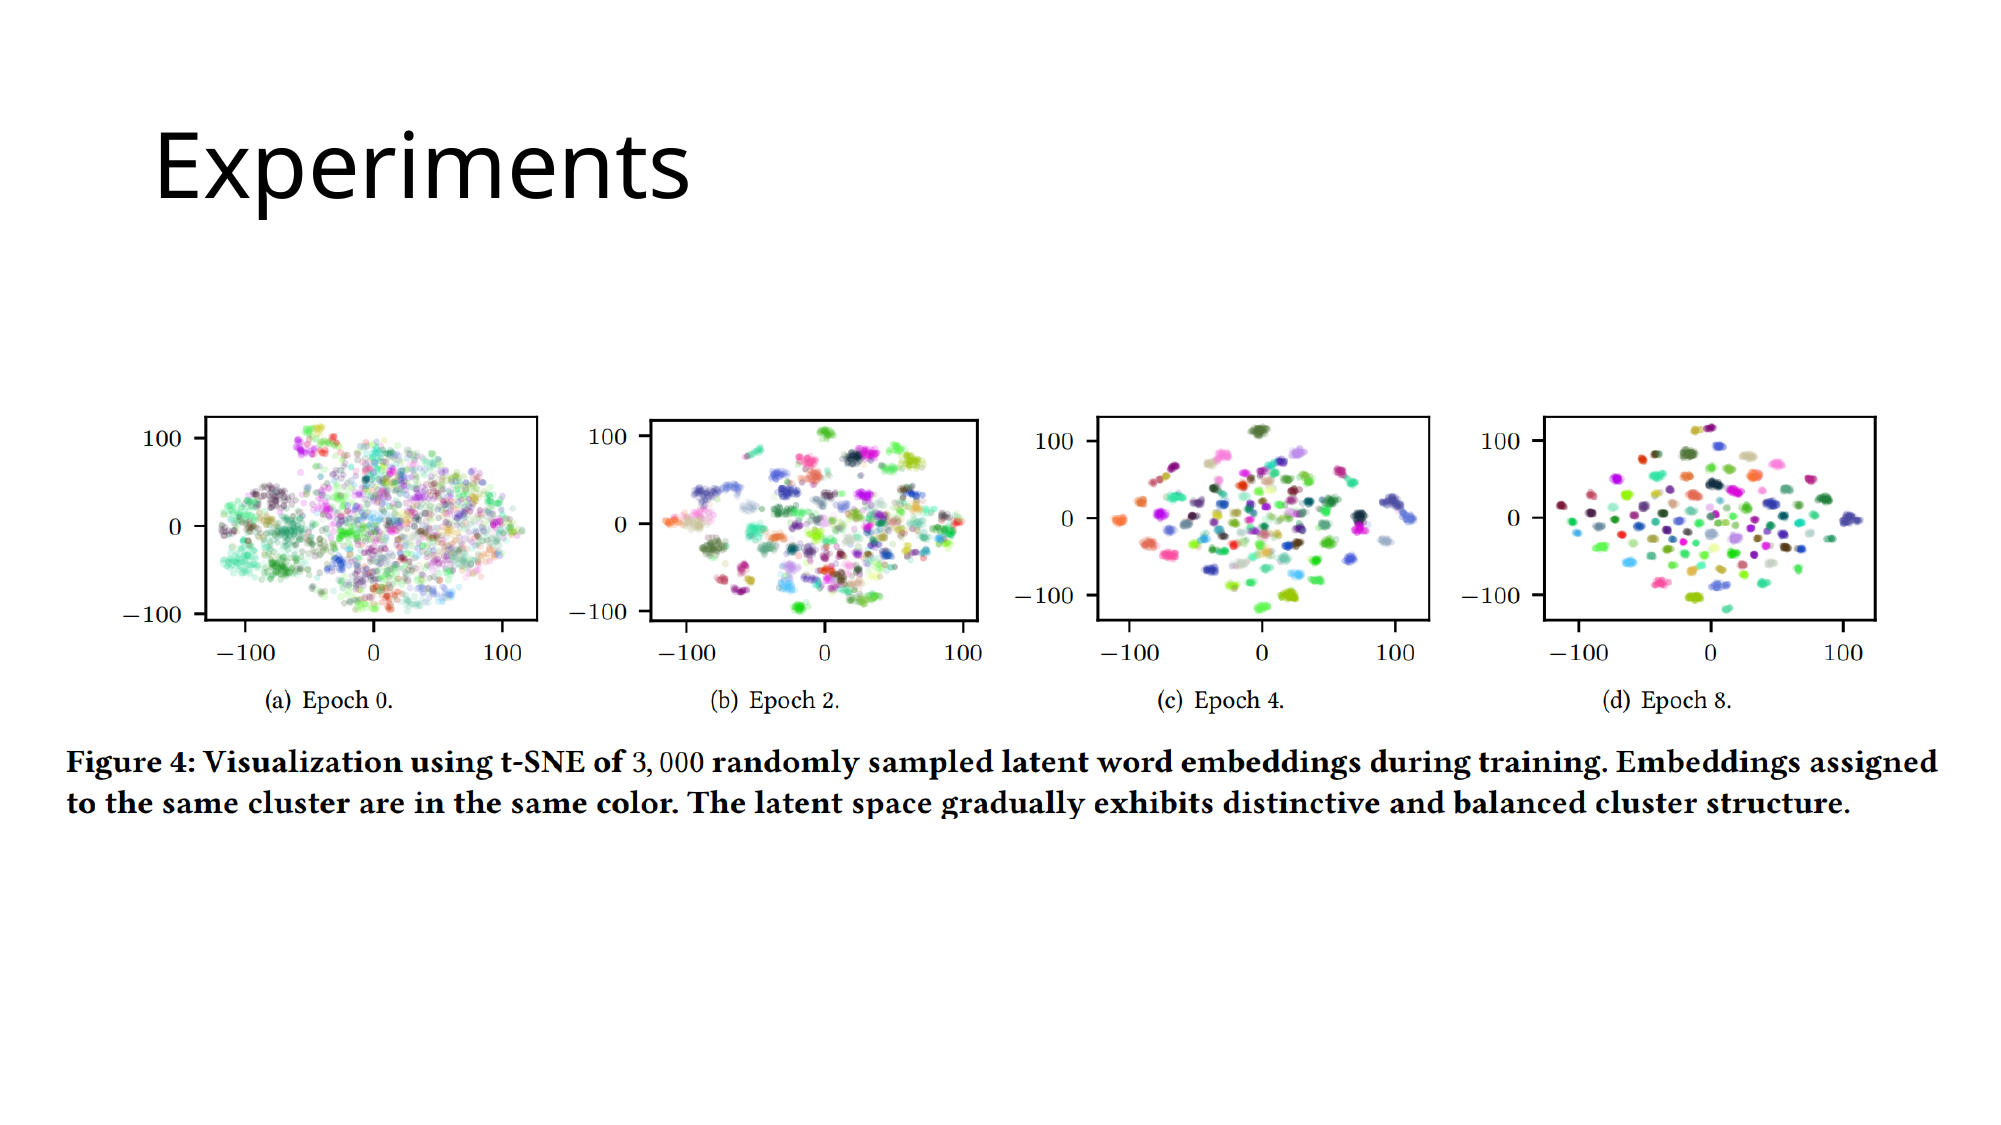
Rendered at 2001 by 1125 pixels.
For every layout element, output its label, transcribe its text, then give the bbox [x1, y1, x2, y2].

title Experiments [137, 59, 1863, 278]
picture [61, 392, 1939, 819]
